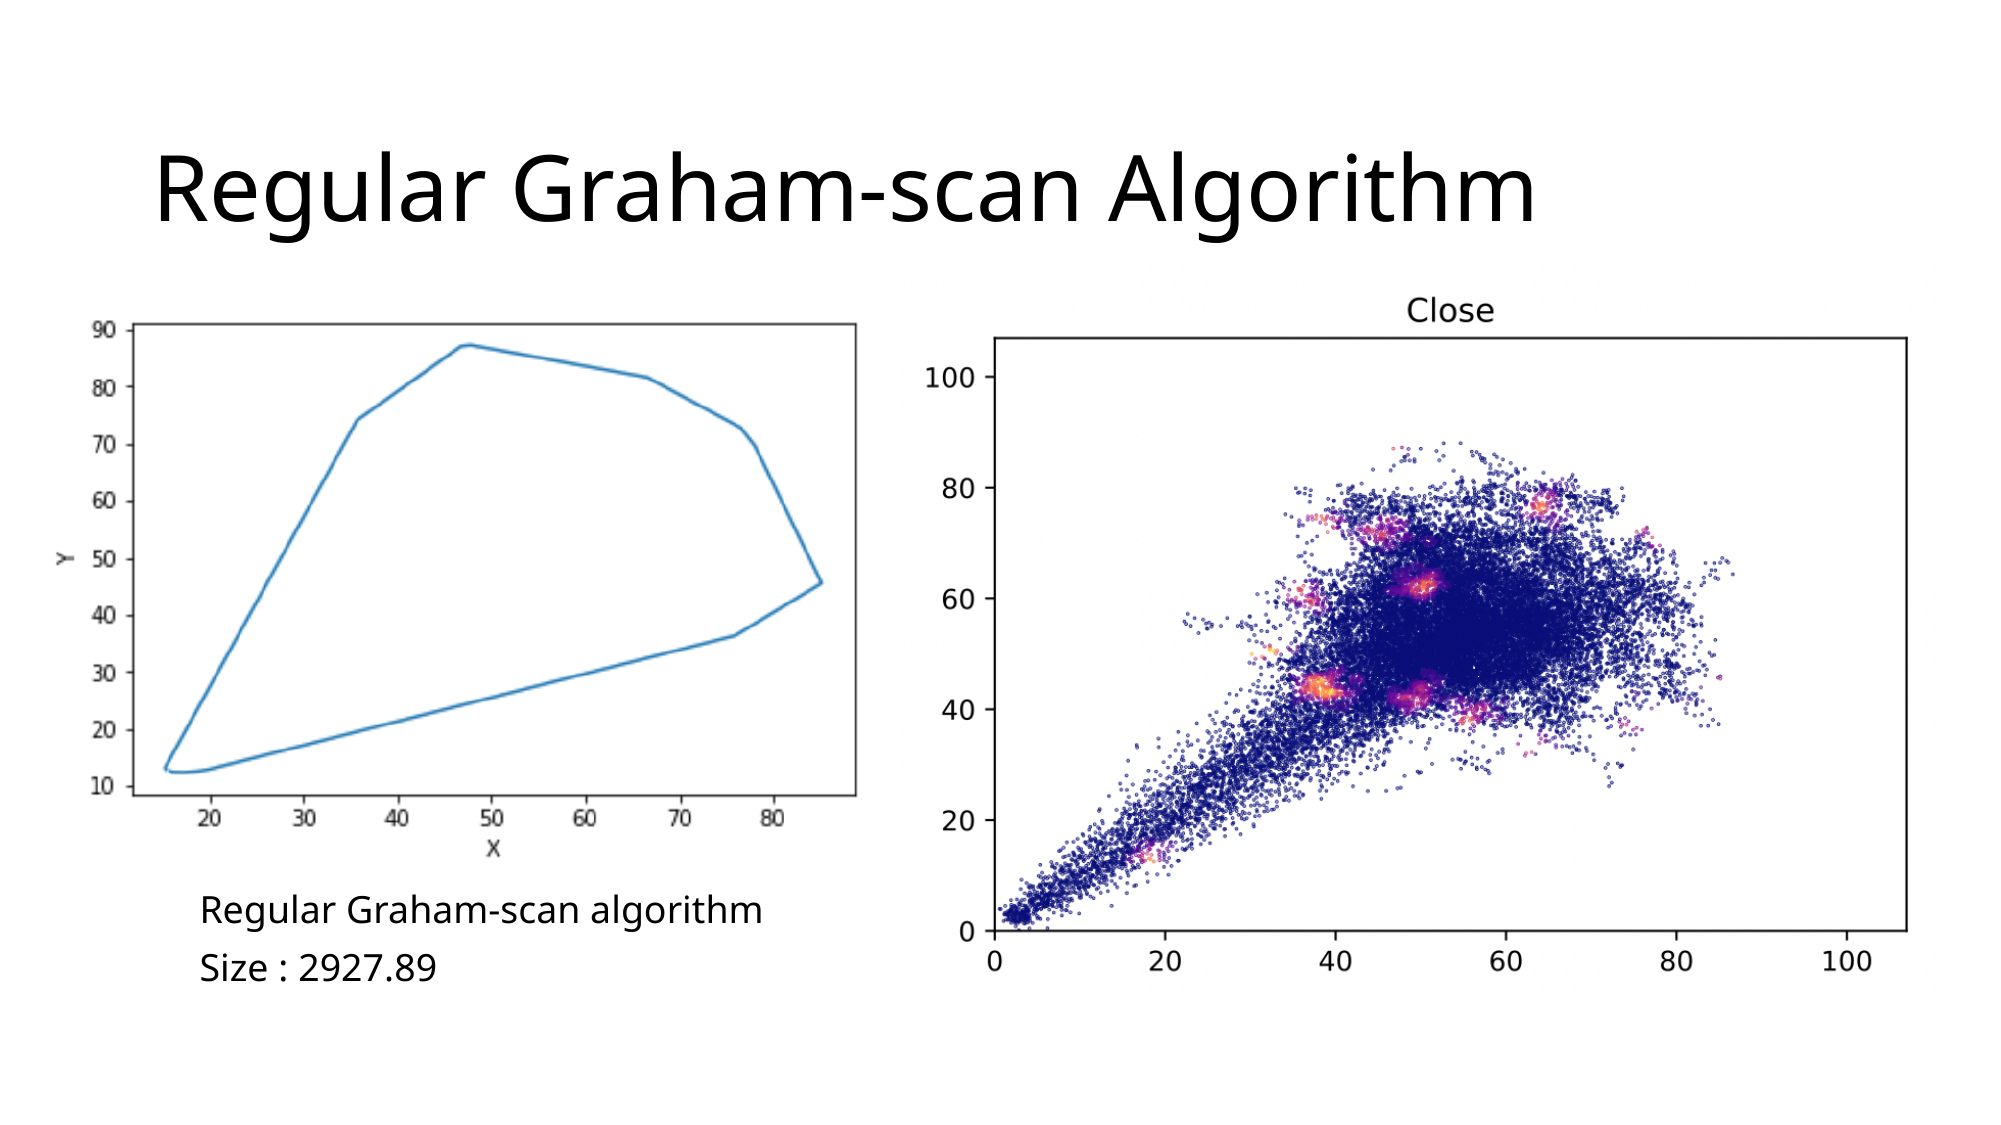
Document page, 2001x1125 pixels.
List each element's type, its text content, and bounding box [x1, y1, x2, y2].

picture [27, 265, 1936, 997]
title Regular Graham-scan Algorithm [137, 59, 1863, 278]
text_box Regular Graham-scan algorithm Size : 2927.89 [184, 872, 812, 997]
